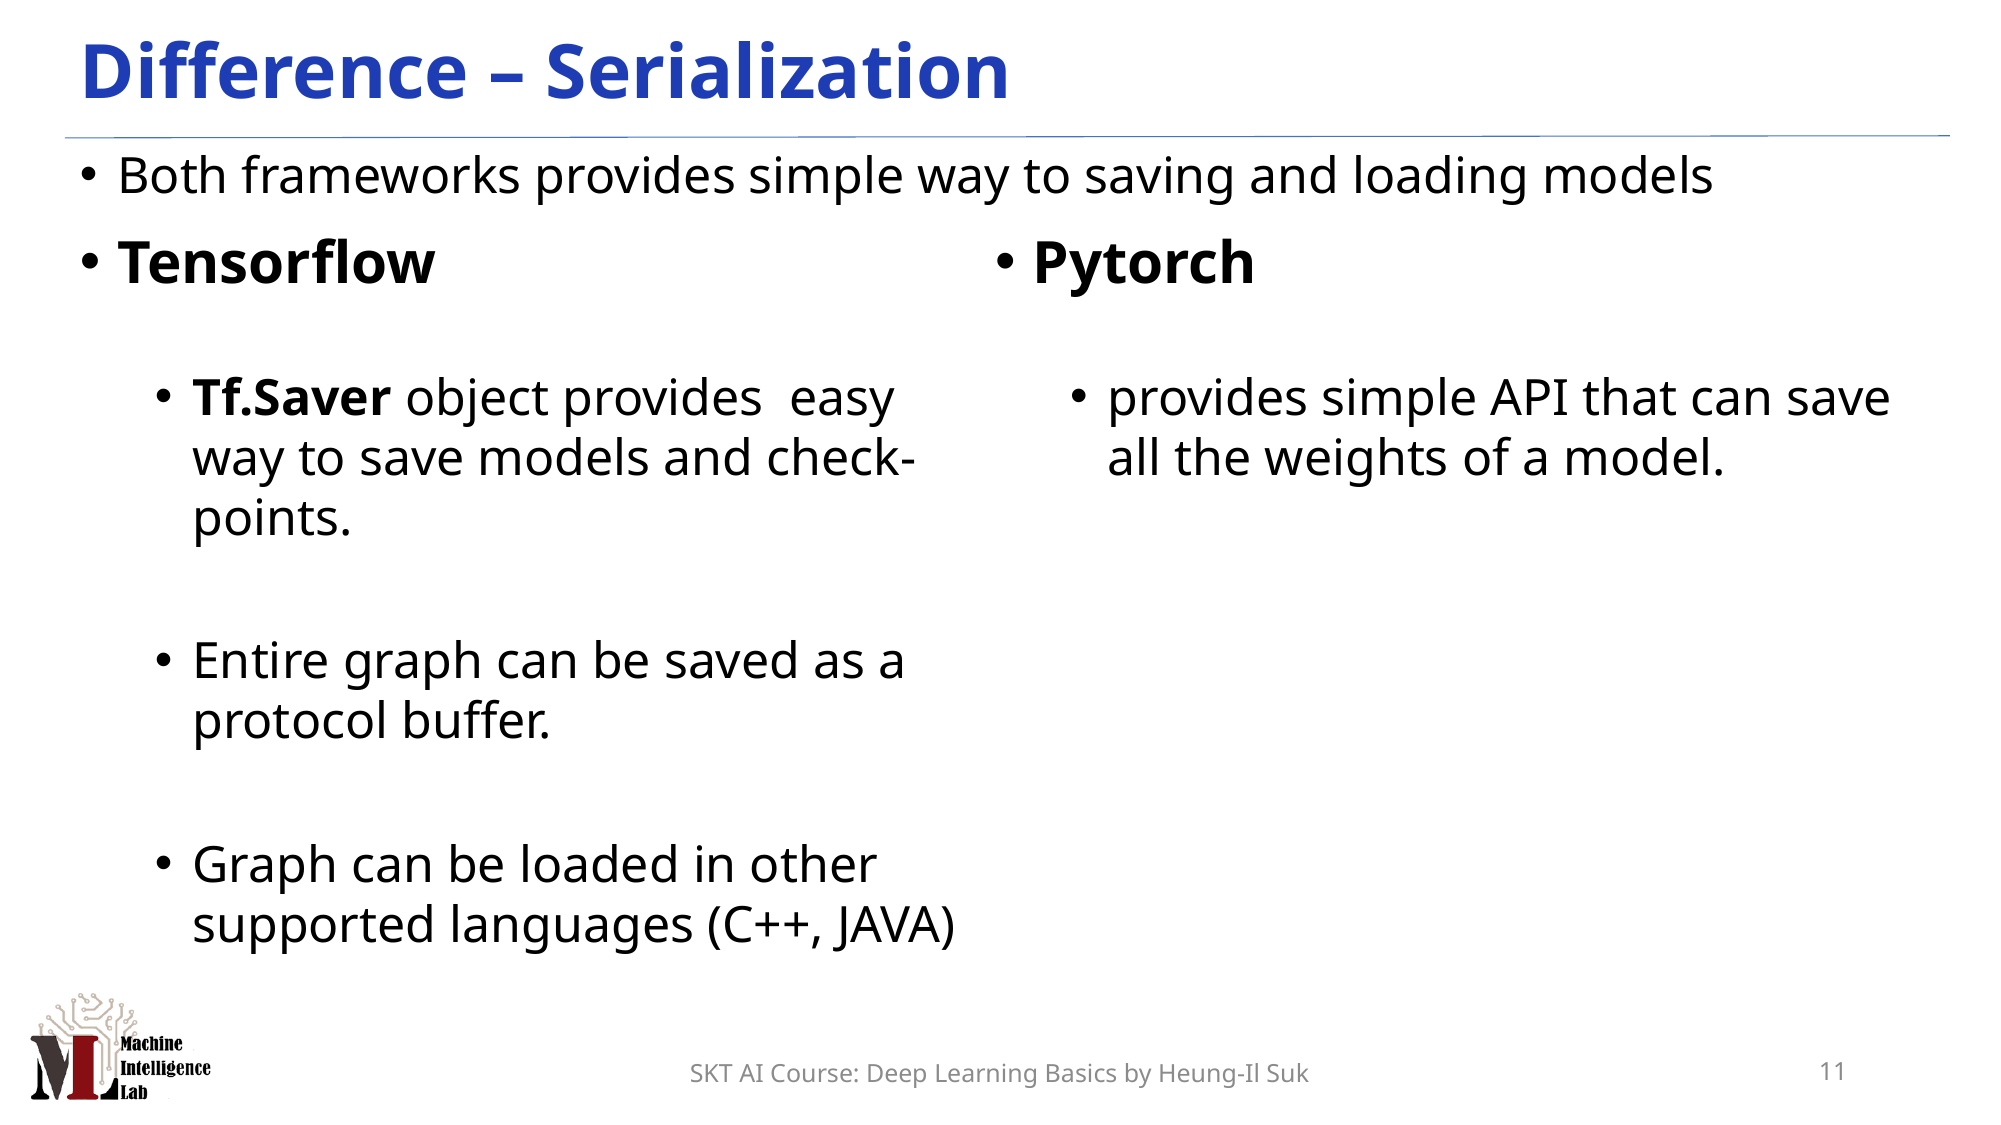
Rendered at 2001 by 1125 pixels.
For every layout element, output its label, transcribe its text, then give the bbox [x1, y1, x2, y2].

title Difference – Serialization [64, 13, 1790, 135]
list Tensorflow Tf.Saver object provides easy way to save models and check-points. Entire graph can be saved as a protocol buffer. Graph can be loaded in other supported languages (C++, JAVA) [64, 218, 980, 1040]
text_box [64, 218, 96, 277]
text_box Pytorch provides simple API that can save all the weights of a model. [980, 217, 1950, 1103]
text_box Both frameworks provides simple way to saving and loading models [64, 138, 1896, 218]
picture [29, 991, 211, 1101]
footer SKT AI Course: Deep Learning Basics by Heung-Il Suk [662, 1042, 980, 1103]
